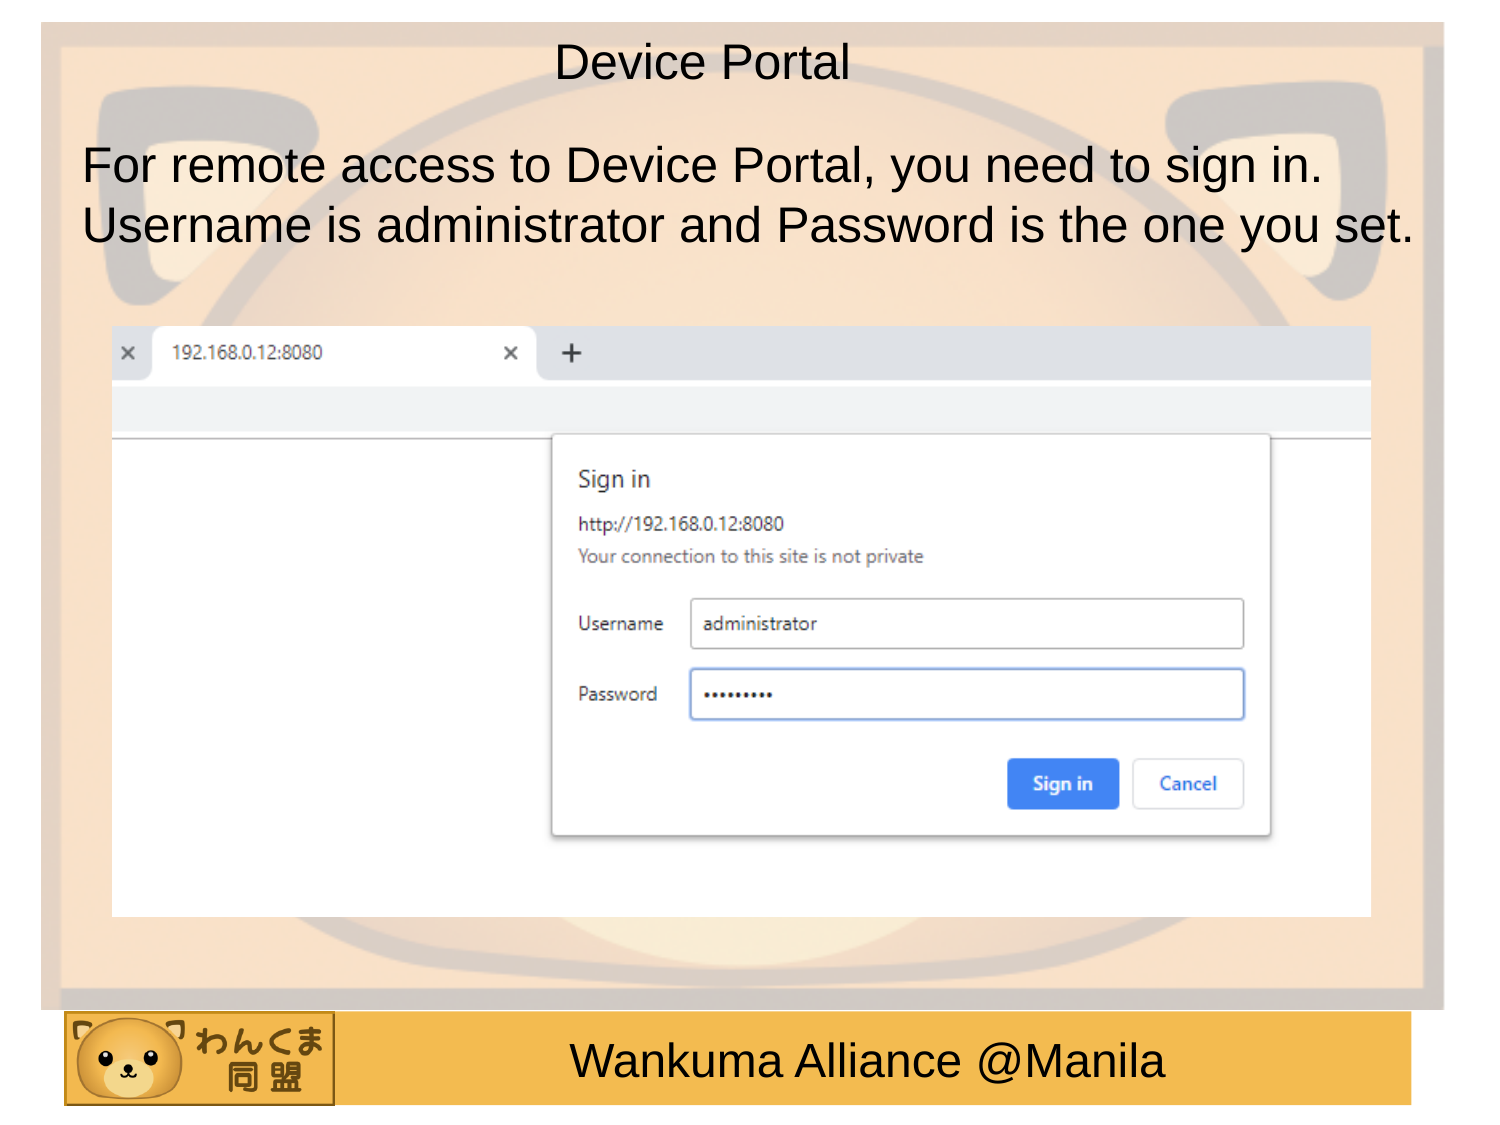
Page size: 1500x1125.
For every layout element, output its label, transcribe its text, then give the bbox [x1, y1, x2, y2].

picture [64, 1011, 335, 1106]
text_box Device Portal [123, 21, 1282, 110]
picture [41, 22, 1447, 1010]
list For remote access to Device Portal, you need to sign in. Username is administrator and Password is the one you set. [66, 125, 1500, 776]
